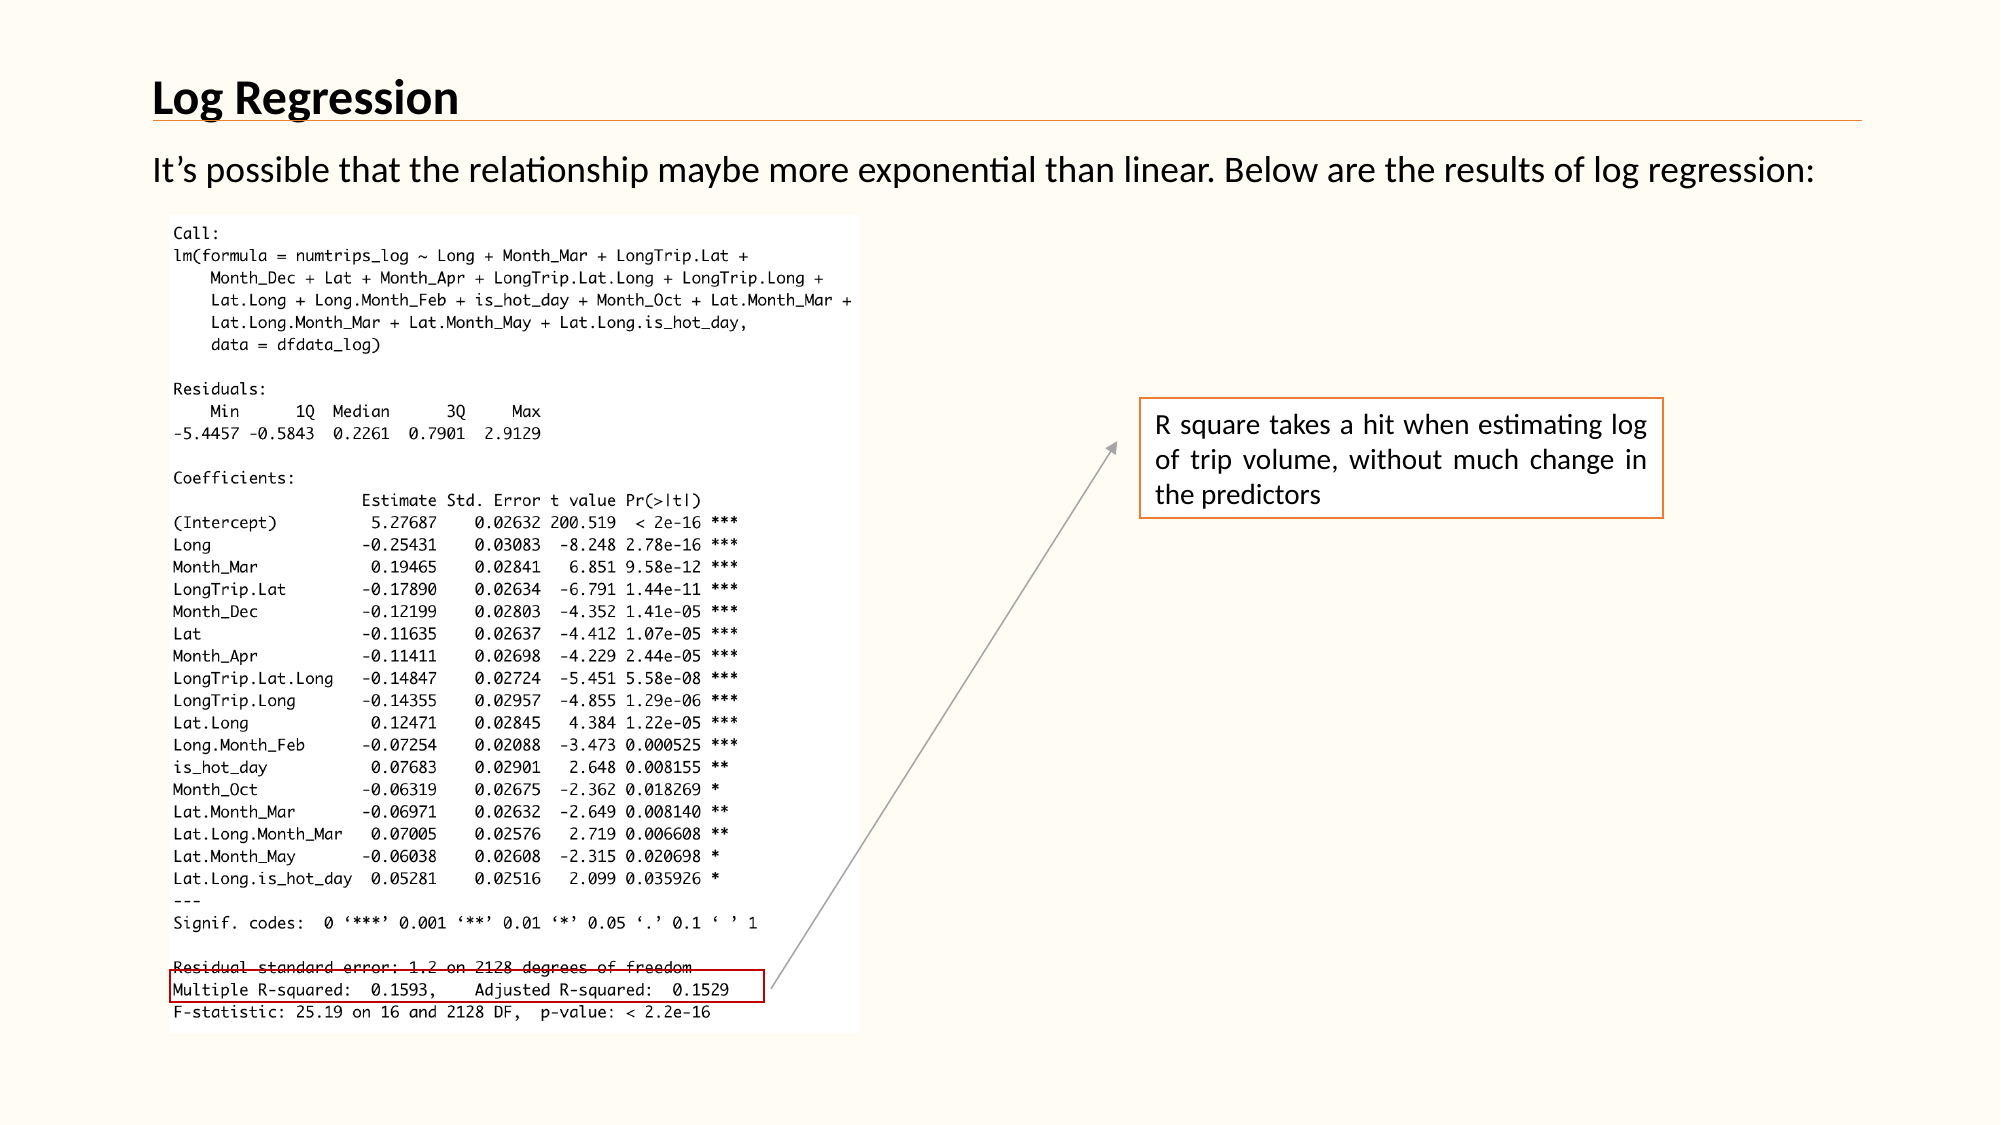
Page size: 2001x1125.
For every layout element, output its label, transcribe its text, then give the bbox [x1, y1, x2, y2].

title Log Regression [137, 59, 1863, 138]
text_box R square takes a hit when estimating log of trip volume, without much change in the predictors [1140, 398, 1663, 519]
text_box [770, 440, 1118, 989]
text_box It’s possible that the relationship maybe more exponential than linear. Below are the results of log regression: [137, 137, 1848, 198]
picture [169, 215, 860, 1033]
